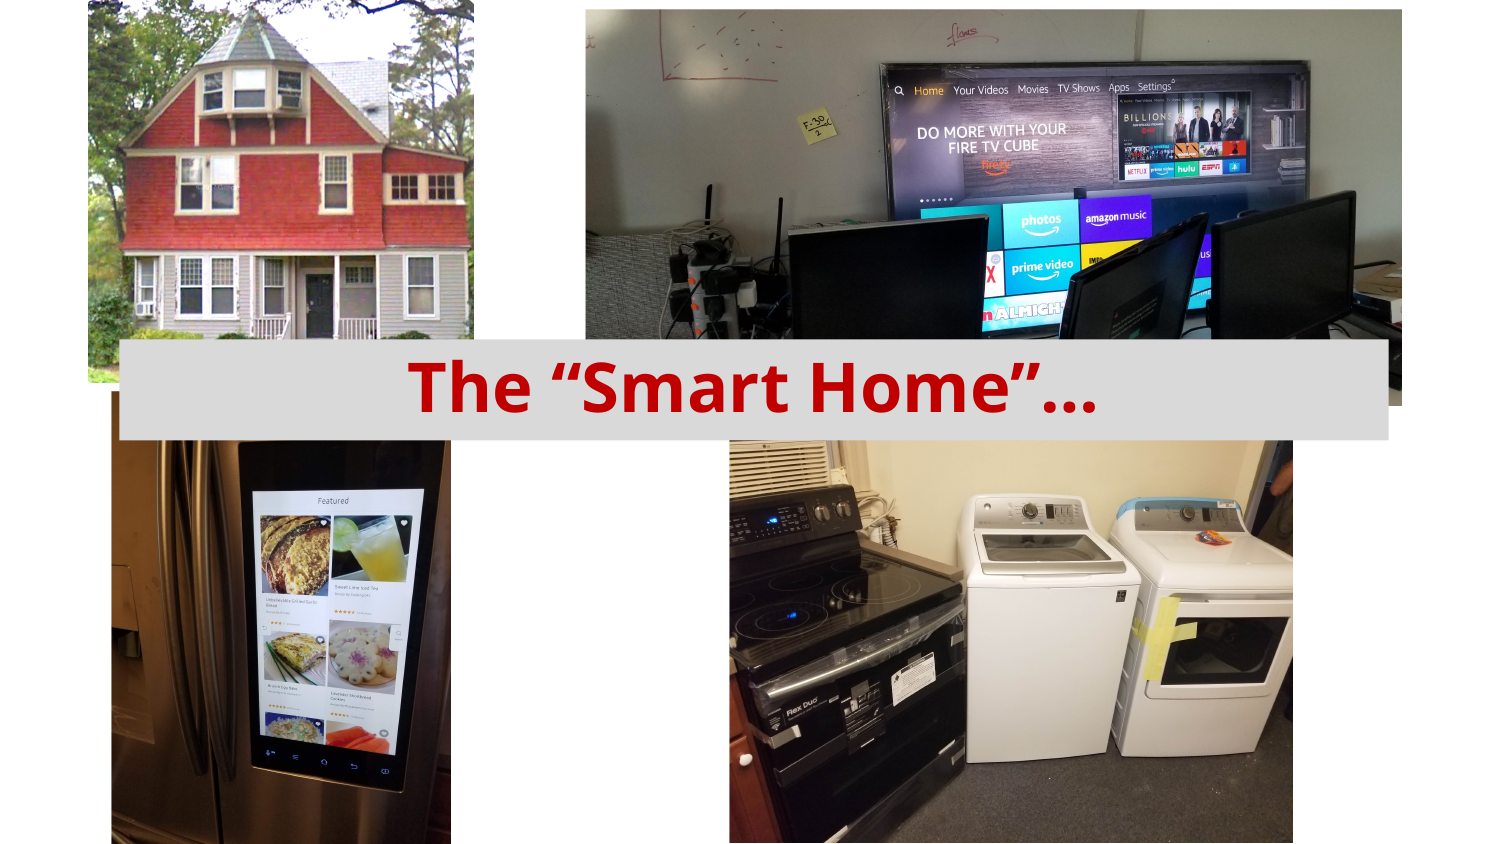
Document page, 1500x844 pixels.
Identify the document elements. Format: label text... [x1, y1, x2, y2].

picture [54, 392, 508, 843]
picture [729, 420, 1293, 843]
picture [585, 9, 1402, 406]
title The “Smart Home”… [119, 339, 1389, 441]
picture [88, 0, 474, 383]
